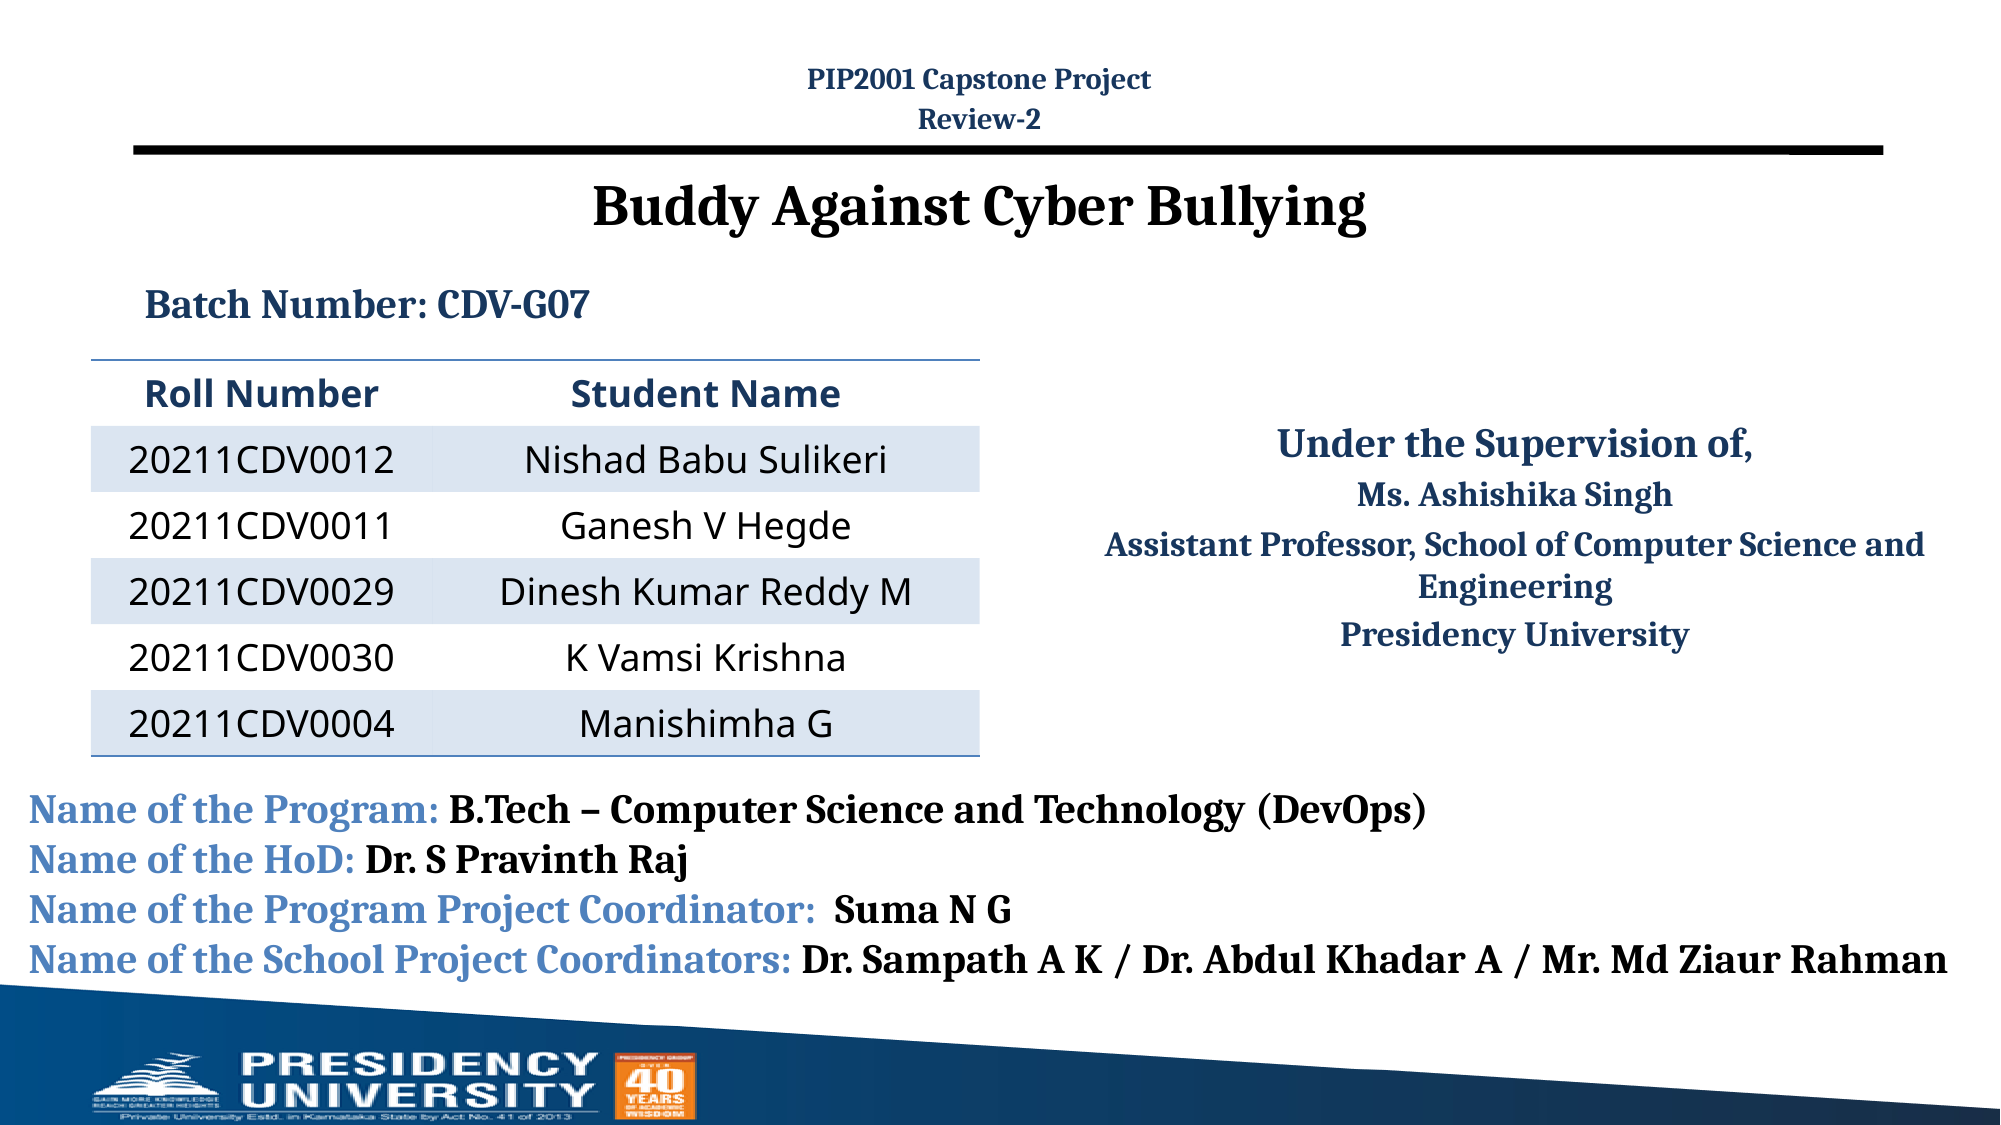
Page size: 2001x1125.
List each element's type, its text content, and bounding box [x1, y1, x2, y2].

text_box PIP2001 Capstone Project Review-2 [653, 54, 1306, 146]
text_box Name of the Program: B.Tech – Computer Science and Technology (DevOps) Name of the HoD: Dr. S Pravinth Raj Name of the Program Project Coordinator: Suma N G Name of the School Project Coordinators: Dr. Sampath A K / Dr. Abdul Khadar A / Mr. Md Ziaur Rahman [13, 774, 2000, 1031]
table_header Student Name [433, 361, 980, 426]
table_cell Nishad Babu Sulikeri [433, 426, 980, 492]
table_cell 20211CDV0030 [91, 624, 433, 690]
picture [0, 982, 2000, 1125]
table_cell Dinesh Kumar Reddy M [433, 558, 980, 624]
table_cell Ganesh V Hegde [433, 492, 980, 558]
title Buddy Against Cyber Bullying [129, 123, 1830, 282]
table_cell Manishimha G [433, 690, 980, 755]
table_cell 20211CDV0004 [91, 690, 433, 755]
table_cell 20211CDV0029 [91, 558, 433, 624]
table_header Roll Number [91, 361, 433, 426]
text_box Under the Supervision of, Ms. Ashishika Singh Assistant Professor, School of Computer Science and Engineering Presidency University [1062, 412, 1968, 744]
table_cell 20211CDV0011 [91, 492, 433, 558]
table_cell K Vamsi Krishna [433, 624, 980, 690]
table_cell 20211CDV0012 [91, 426, 433, 492]
subtitle Batch Number: CDV-G07 [129, 269, 781, 359]
